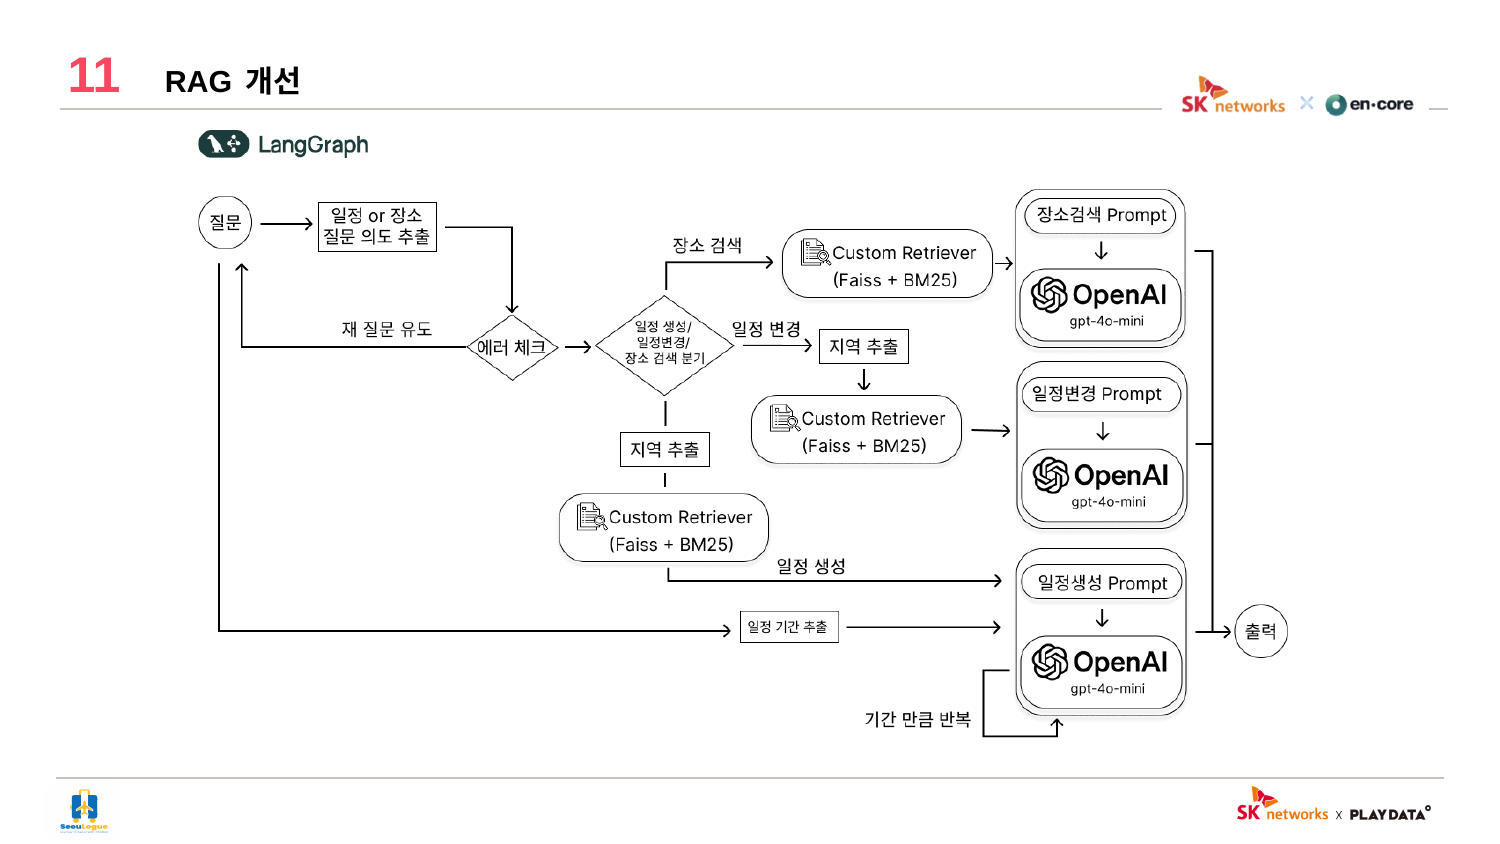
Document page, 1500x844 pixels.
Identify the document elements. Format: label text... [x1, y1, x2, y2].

picture [43, 62, 1431, 844]
list 11 [59, 21, 150, 107]
title RAG 개선 [150, 21, 1439, 107]
